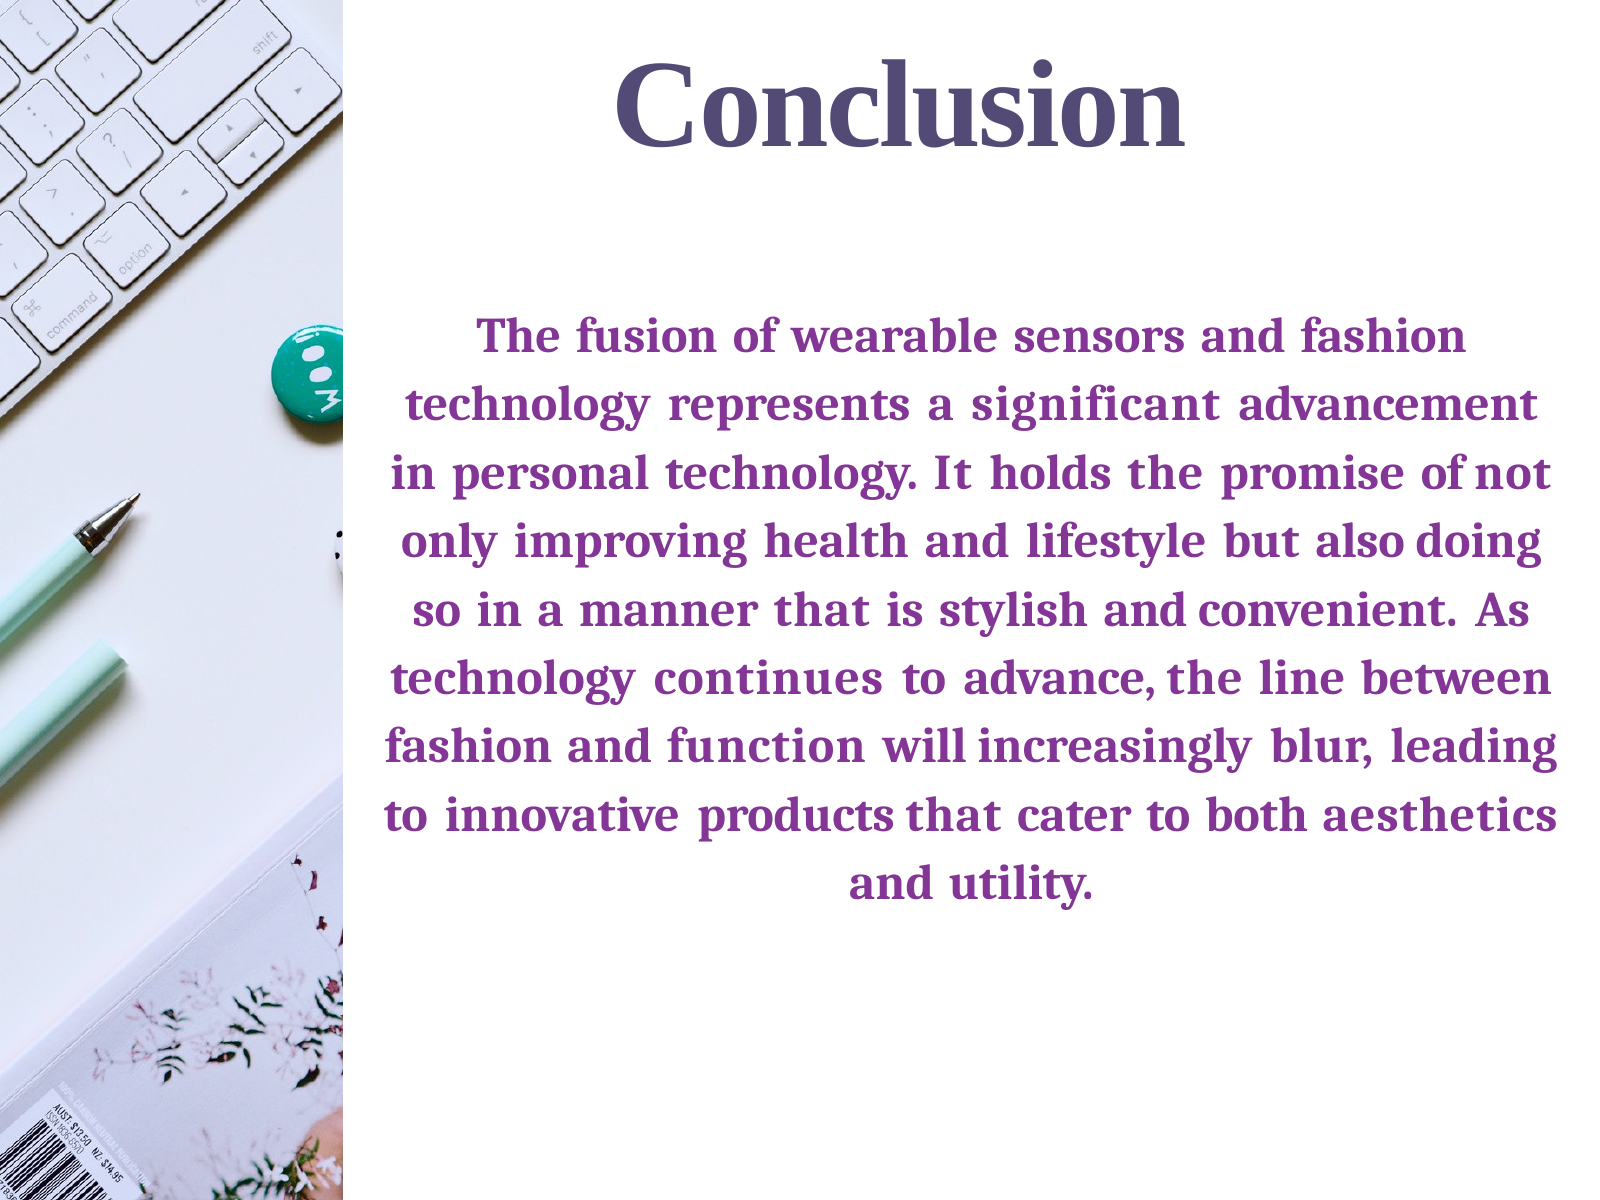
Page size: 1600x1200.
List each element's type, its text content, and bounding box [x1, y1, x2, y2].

list The fusion of wearable sensors and fashion technology represents a significant advancement in personal technology. It holds the promise of not only improving health and lifestyle but also doing so in a manner that is stylish and convenient. As technology continues to advance, the line between fashion and function will increasingly blur, leading to innovative products that cater to both aesthetics and utility. [380, 292, 1562, 976]
title Conclusion [346, 19, 1533, 222]
picture [0, 0, 343, 1200]
